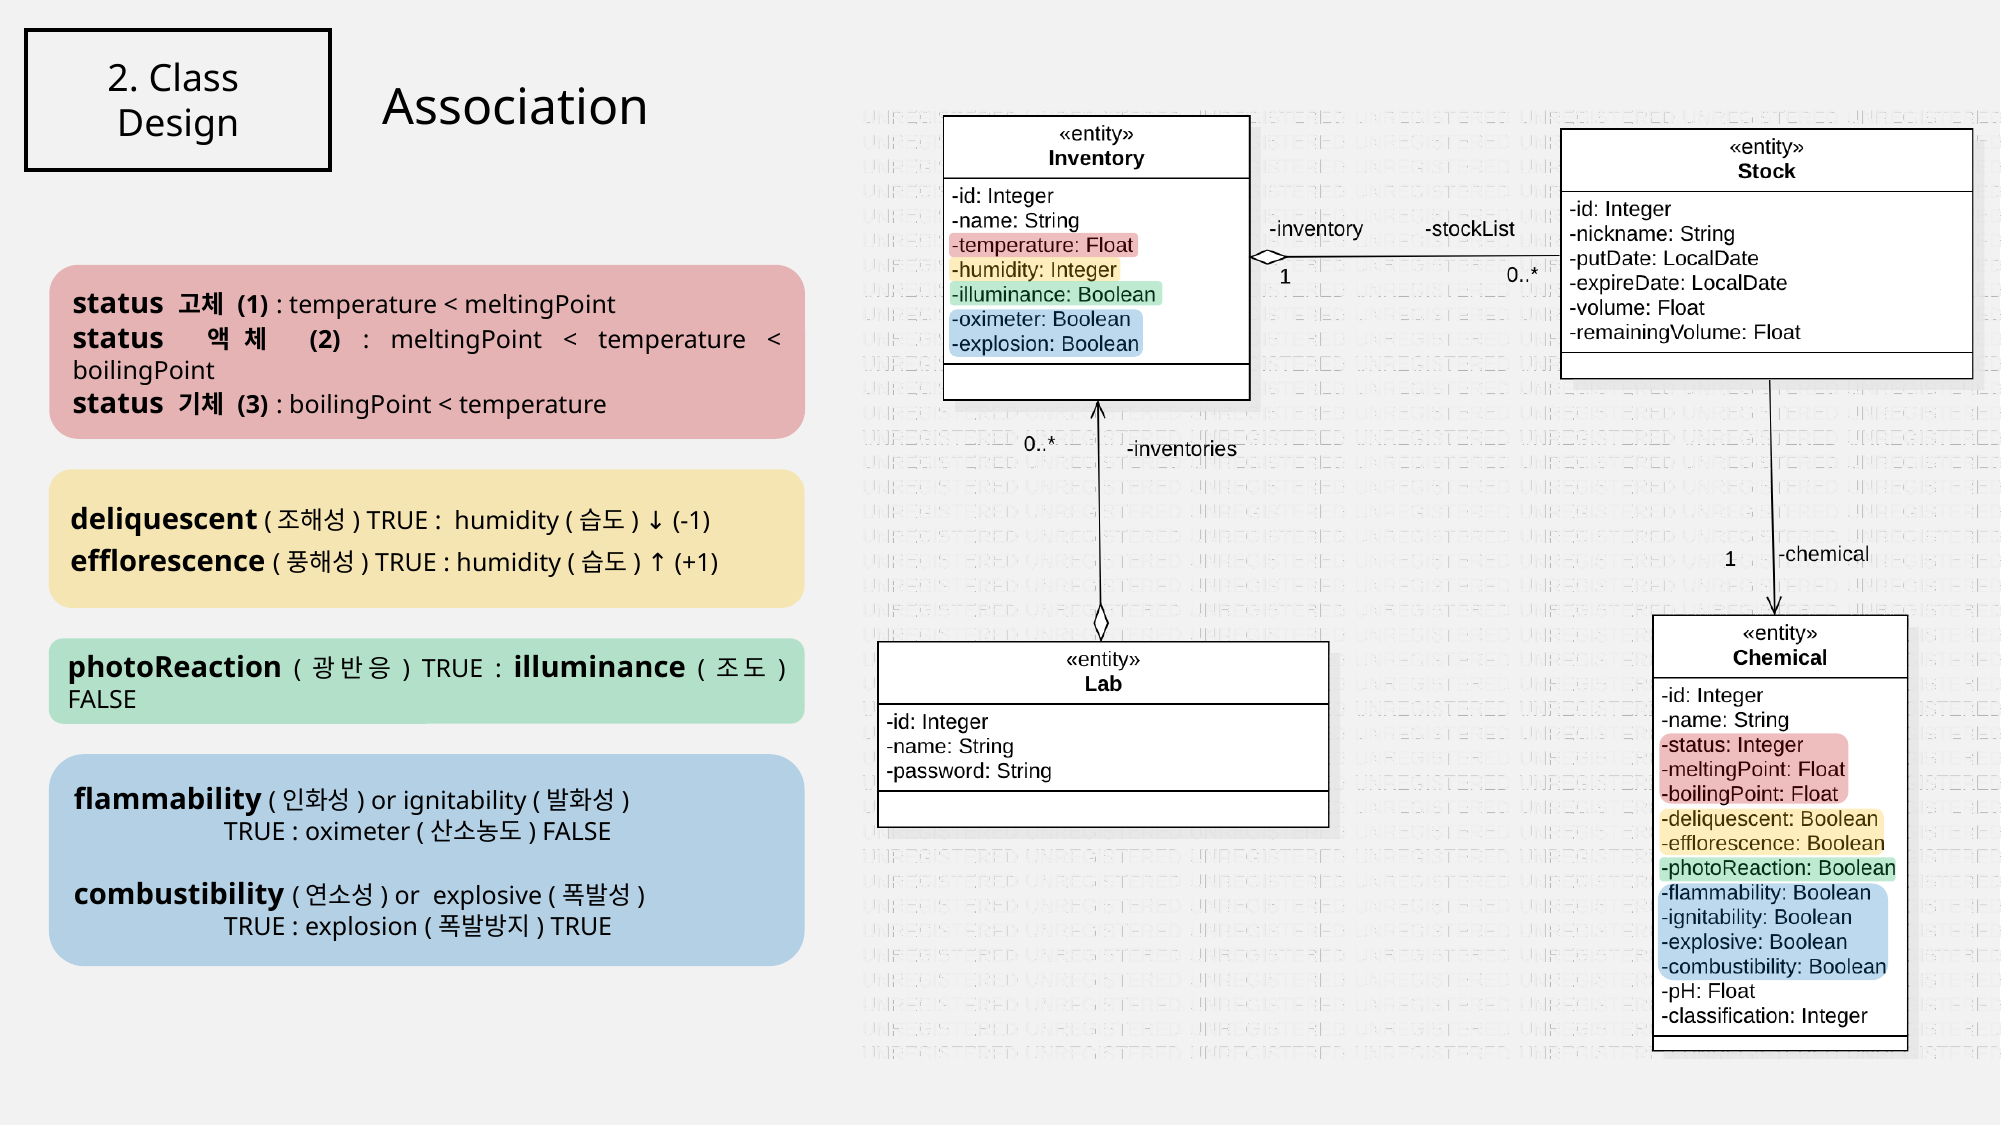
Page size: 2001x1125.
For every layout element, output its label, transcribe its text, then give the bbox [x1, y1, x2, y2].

text_box Association [367, 66, 913, 142]
text_box deliquescent (조해성) TRUE : humidity (습도) ↓ (-1) efflorescence (풍해성) TRUE : humidity (습도) ↑️ (+1) [47, 468, 806, 609]
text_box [860, 99, 2000, 1059]
text_box photoReaction (광반응) TRUE : illuminance (조도) FALSE [47, 637, 806, 725]
text_box flammability (인화성) or ignitability (발화성) TRUE : oximeter (산소농도) FALSE combustibility (연소성) or explosive (폭발성) TRUE : explosion (폭발방지) TRUE [47, 753, 806, 968]
text_box status 고체 (1) : temperature < meltingPoint status 액체 (2) : meltingPoint < temperature < boilingPoint status 기체 (3) : boilingPoint < temperature [48, 263, 807, 440]
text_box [26, 29, 330, 171]
